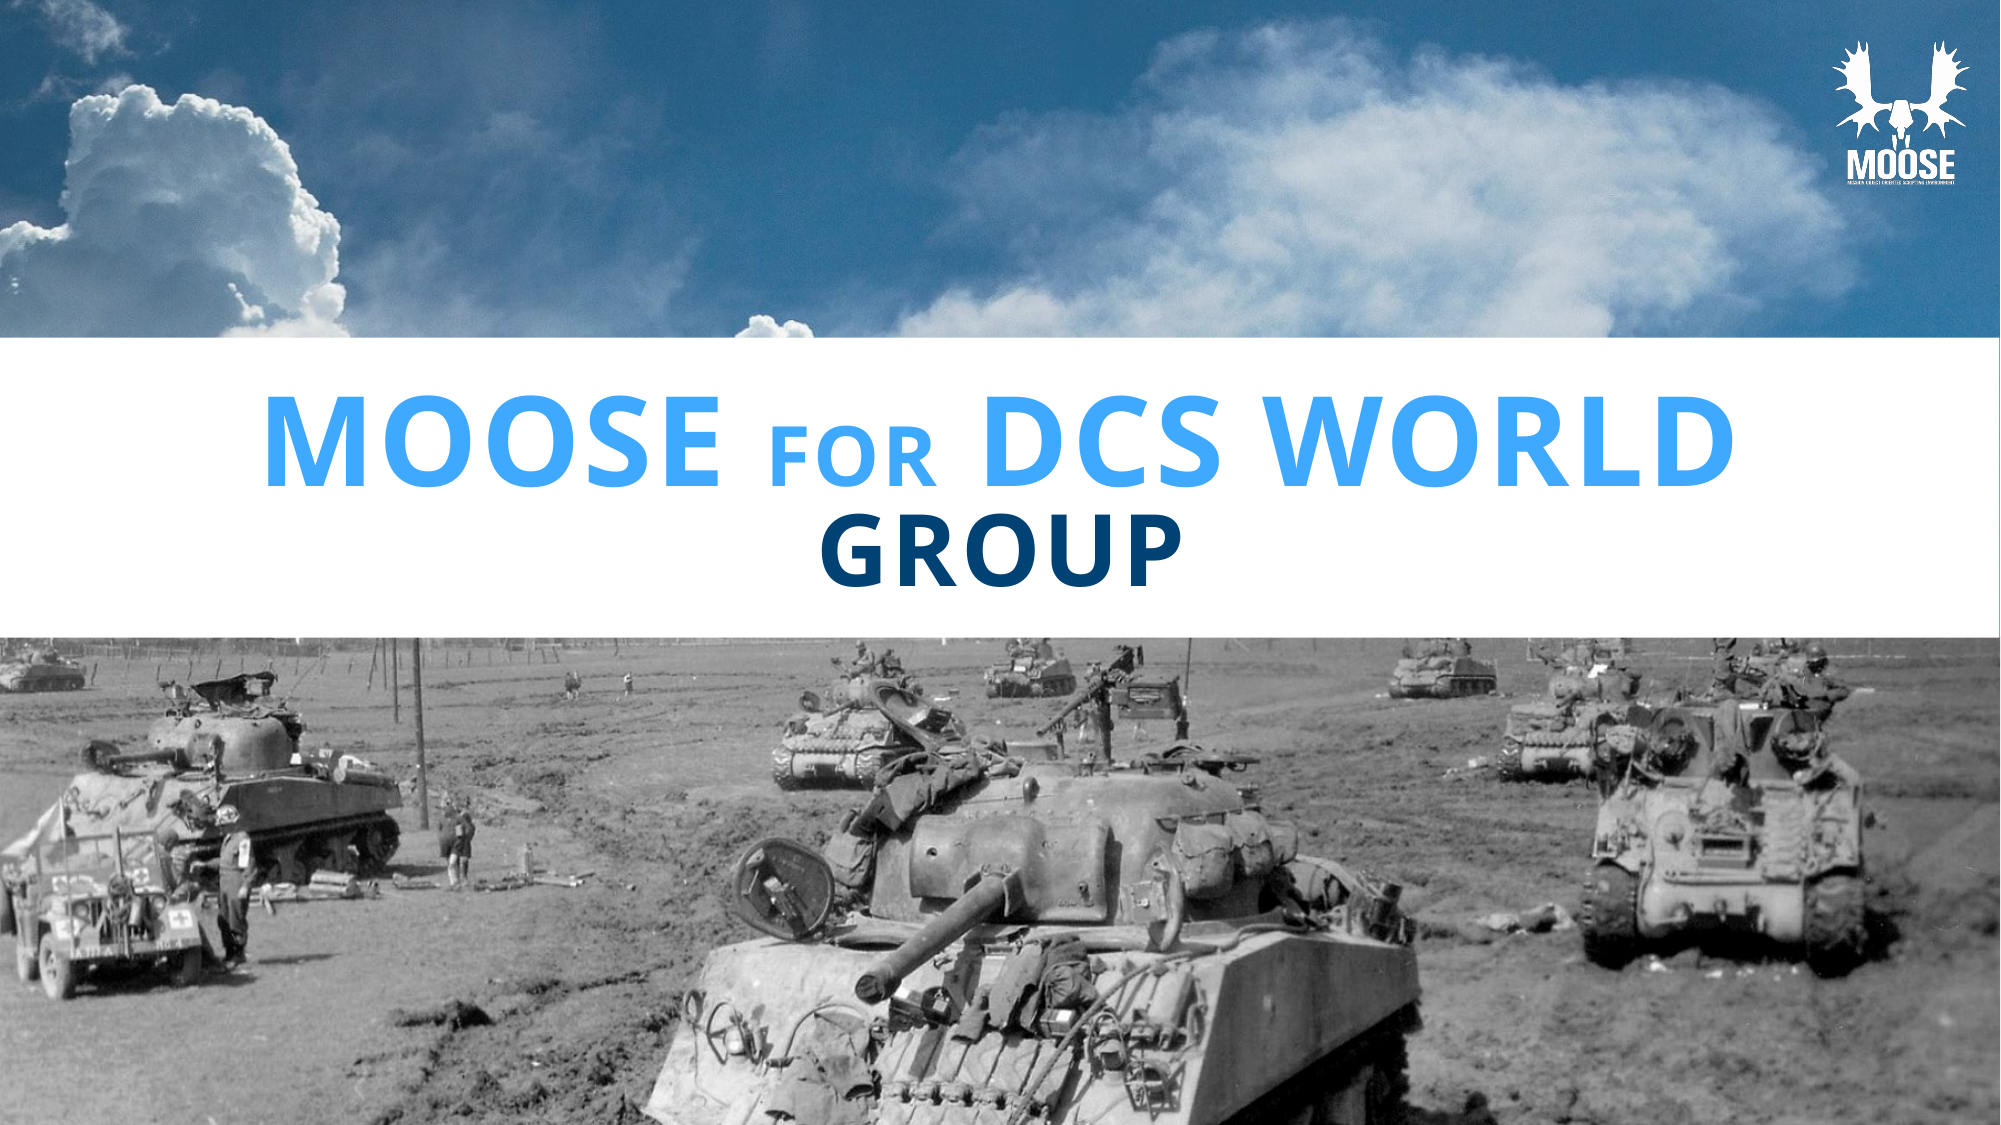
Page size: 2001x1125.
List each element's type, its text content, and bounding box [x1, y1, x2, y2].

picture [0, 636, 2001, 1125]
picture [1826, 30, 1976, 196]
title moose for dcs world GROUP [60, 355, 1942, 641]
